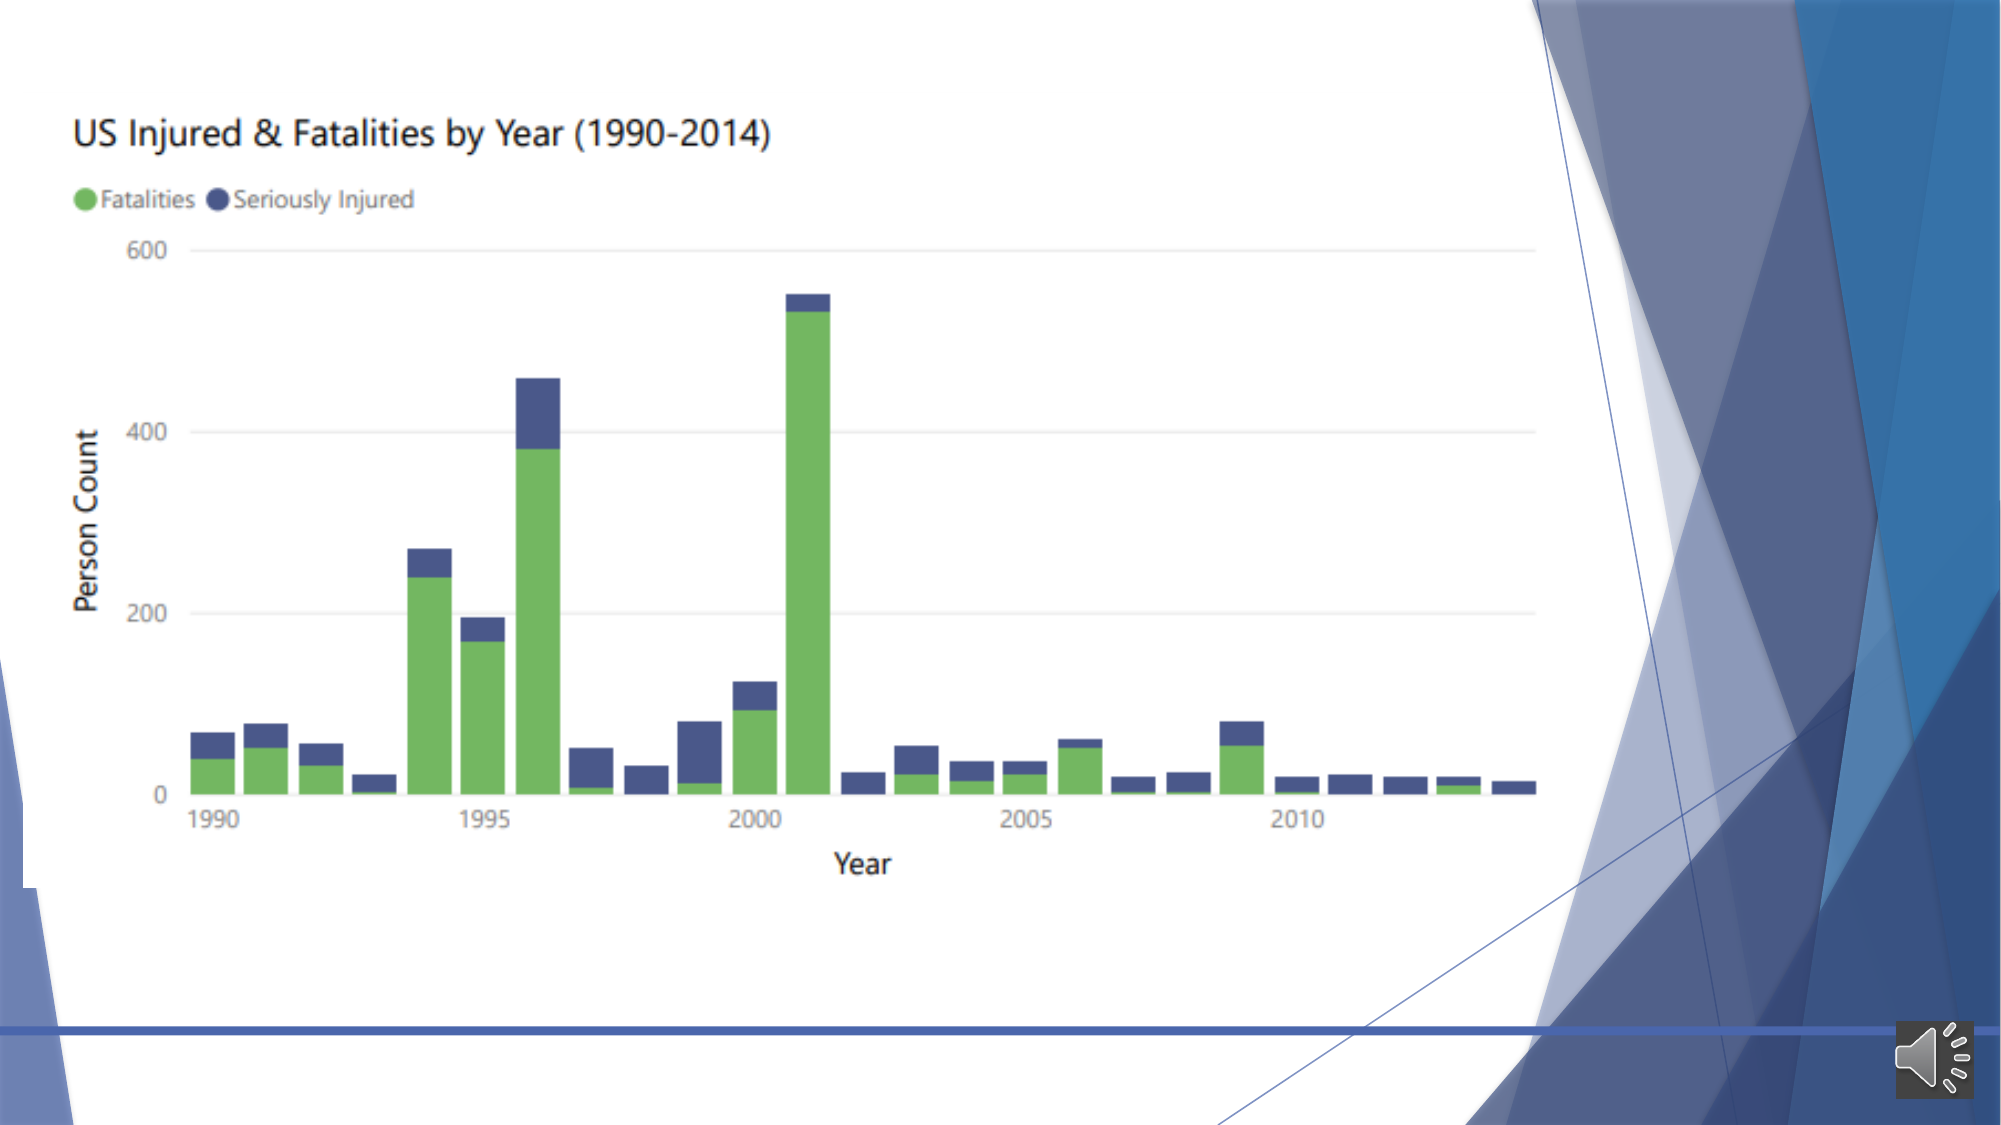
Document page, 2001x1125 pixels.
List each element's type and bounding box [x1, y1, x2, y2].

picture [23, 90, 1551, 889]
picture [1894, 1019, 1976, 1101]
